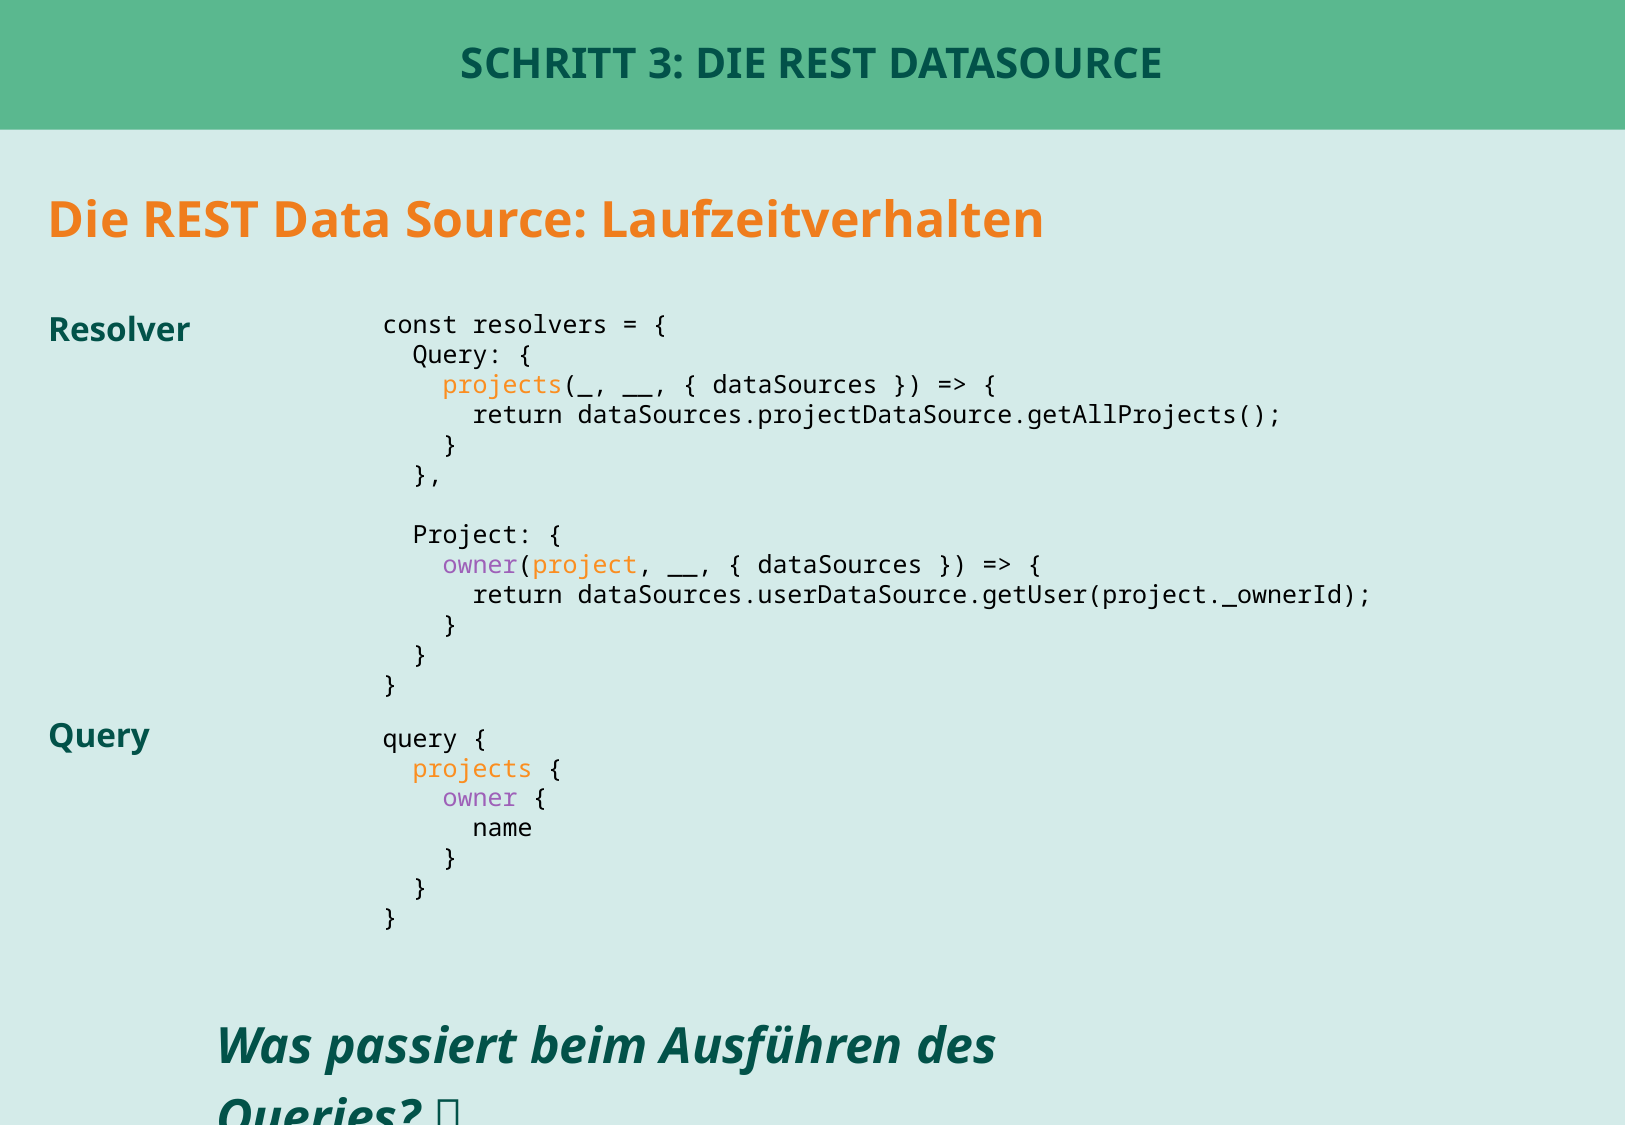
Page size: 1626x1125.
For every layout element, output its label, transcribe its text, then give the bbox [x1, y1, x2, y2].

text_box query { projects { owner { name } } } [368, 714, 1625, 939]
text_box Was passiert beim Ausführen des Queries? 🤔 [201, 994, 1181, 1125]
text_box Resolver [33, 301, 434, 356]
title Schritt 3: Die REST DataSource [0, 0, 1625, 130]
text_box Die REST Data Source: Laufzeitverhalten [33, 168, 1592, 255]
text_box const resolvers = { Query: { projects(_, __, { dataSources }) => { return dataSources.projectDataSource.getAllProjects(); } }, Project: { owner(project, __, { dataSources }) => { return dataSources.userDataSource.getUser(project._ownerId); } } } [368, 301, 1625, 706]
text_box Query [33, 706, 434, 762]
